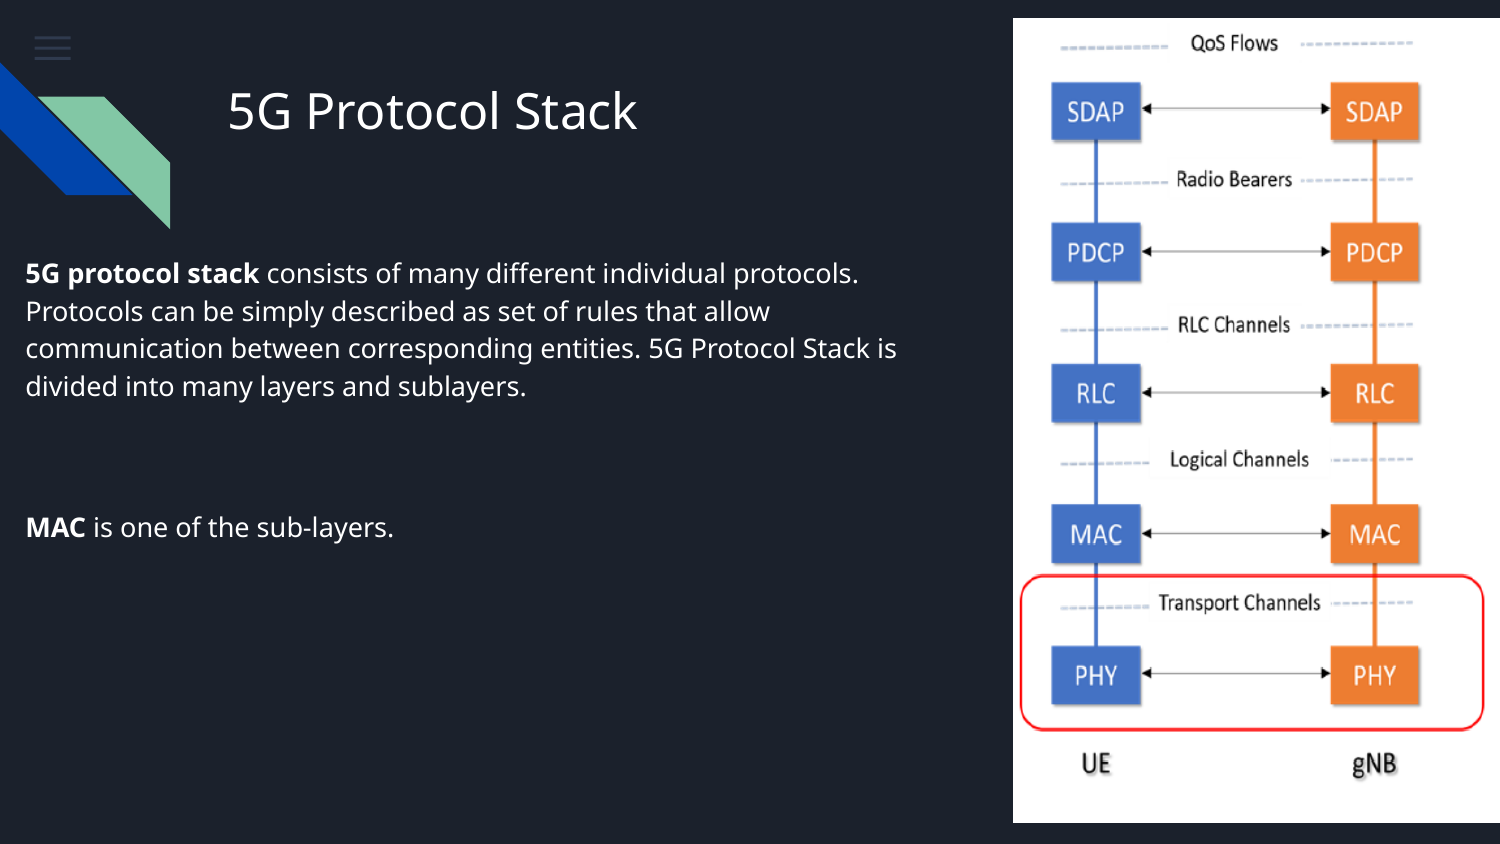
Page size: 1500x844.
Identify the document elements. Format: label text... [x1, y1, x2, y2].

title 5G Protocol Stack [212, 64, 1007, 215]
picture [1012, 18, 1500, 824]
list 5G protocol stack consists of many different individual protocols. Protocols can be simply described as set of rules that allow communication between corresponding entities. 5G Protocol Stack is divided into many layers and sublayers. MAC is one of the sub-layers. [10, 237, 975, 607]
